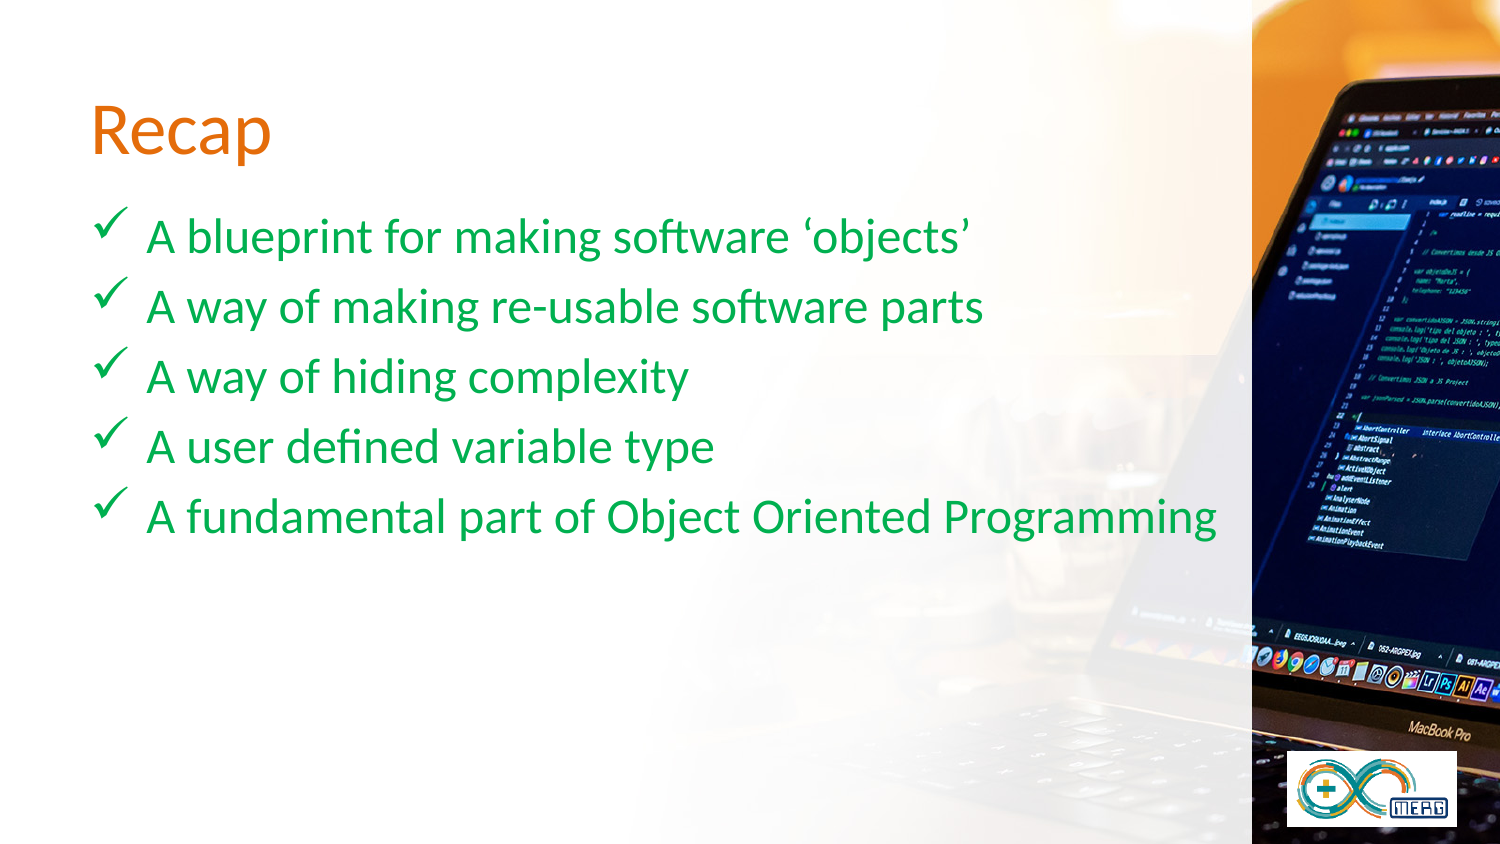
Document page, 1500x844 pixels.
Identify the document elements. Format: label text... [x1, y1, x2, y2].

title Recap [75, 61, 1226, 187]
list A blueprint for making software ‘objects’ A way of making re-usable software parts A way of hiding complexity A user defined variable type A fundamental part of Object Oriented Programming [75, 196, 1250, 784]
picture [0, 0, 1500, 844]
